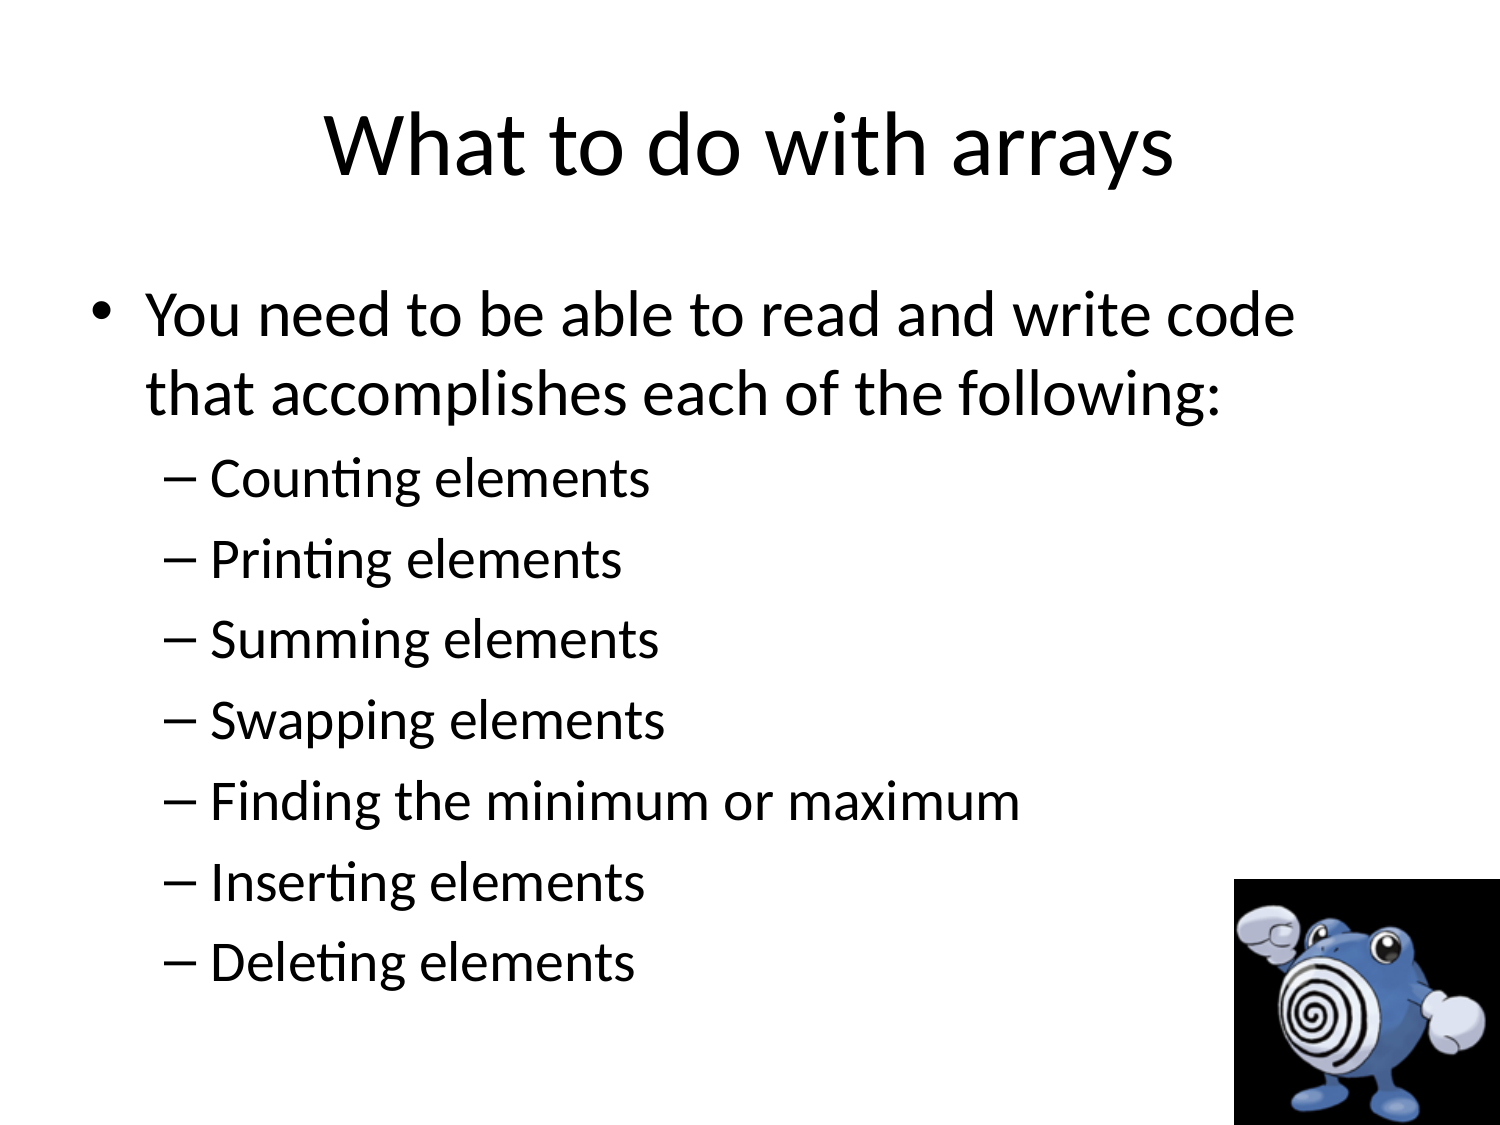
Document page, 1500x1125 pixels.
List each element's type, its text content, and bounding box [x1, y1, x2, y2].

list You need to be able to read and write code that accomplishes each of the following: Counting elements Printing elements Summing elements Swapping elements Finding the minimum or maximum Inserting elements Deleting elements [75, 262, 1425, 1005]
title What to do with arrays [75, 45, 1425, 233]
picture [1234, 879, 1500, 1125]
